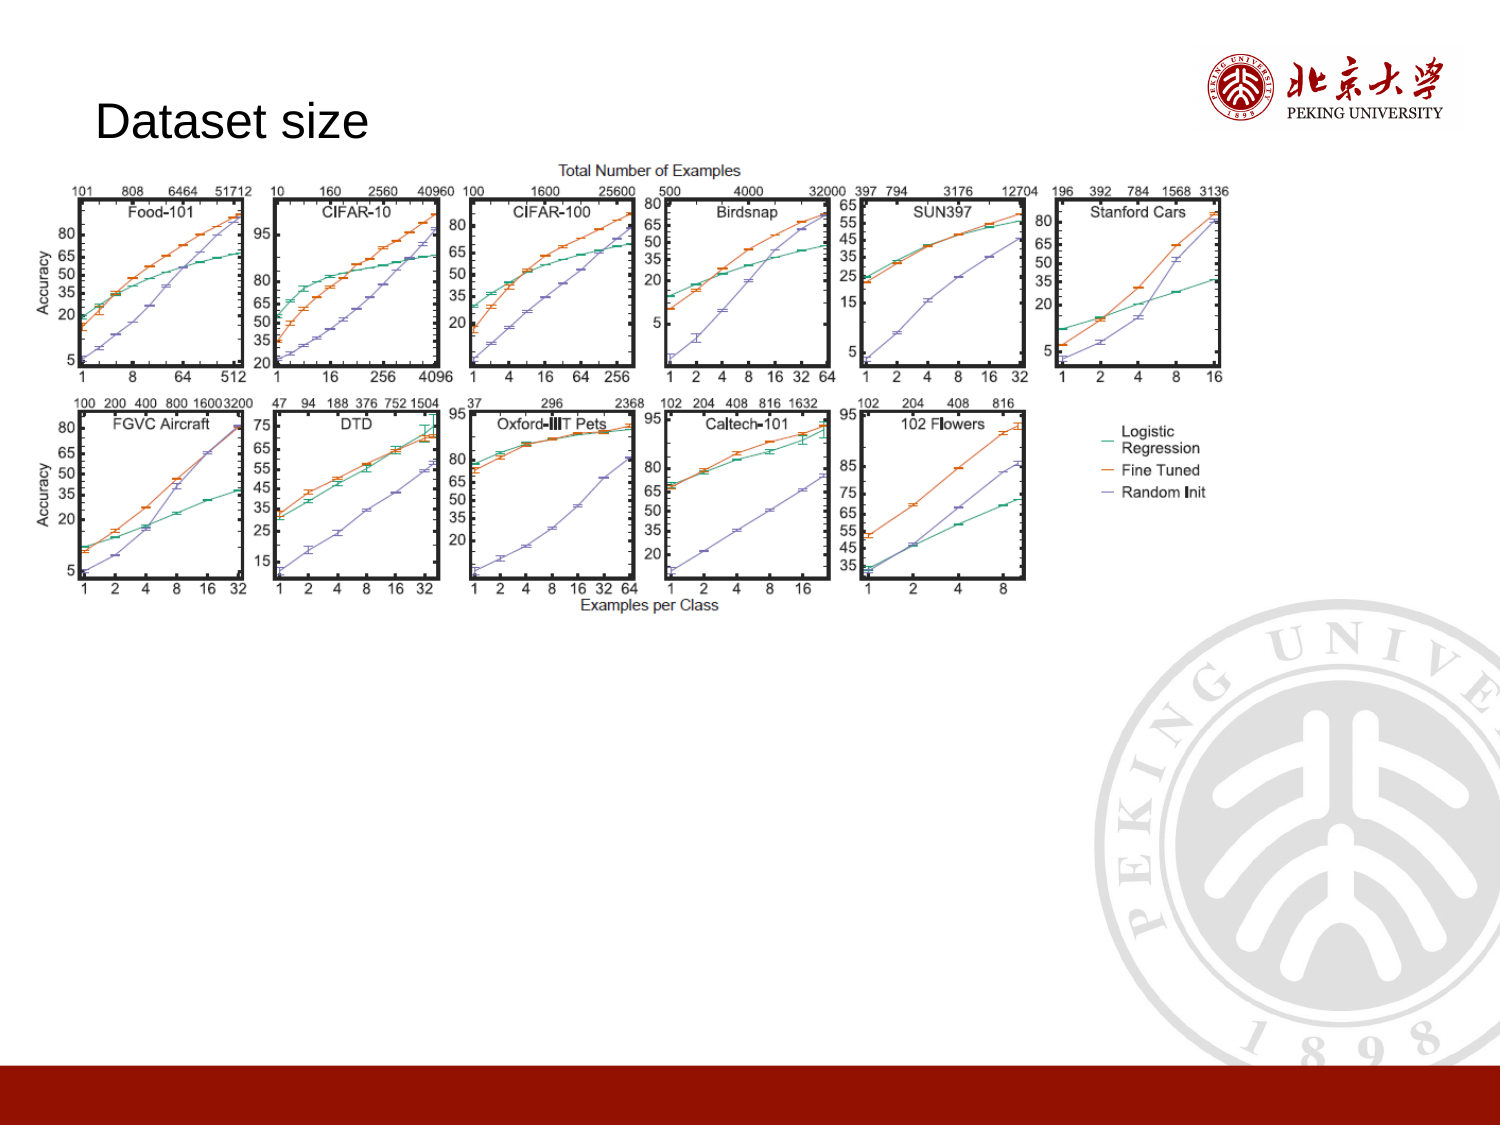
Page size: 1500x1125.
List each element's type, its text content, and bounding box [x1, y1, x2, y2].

picture [33, 157, 1500, 1065]
text_box Dataset size [80, 81, 385, 157]
picture [1193, 44, 1464, 131]
